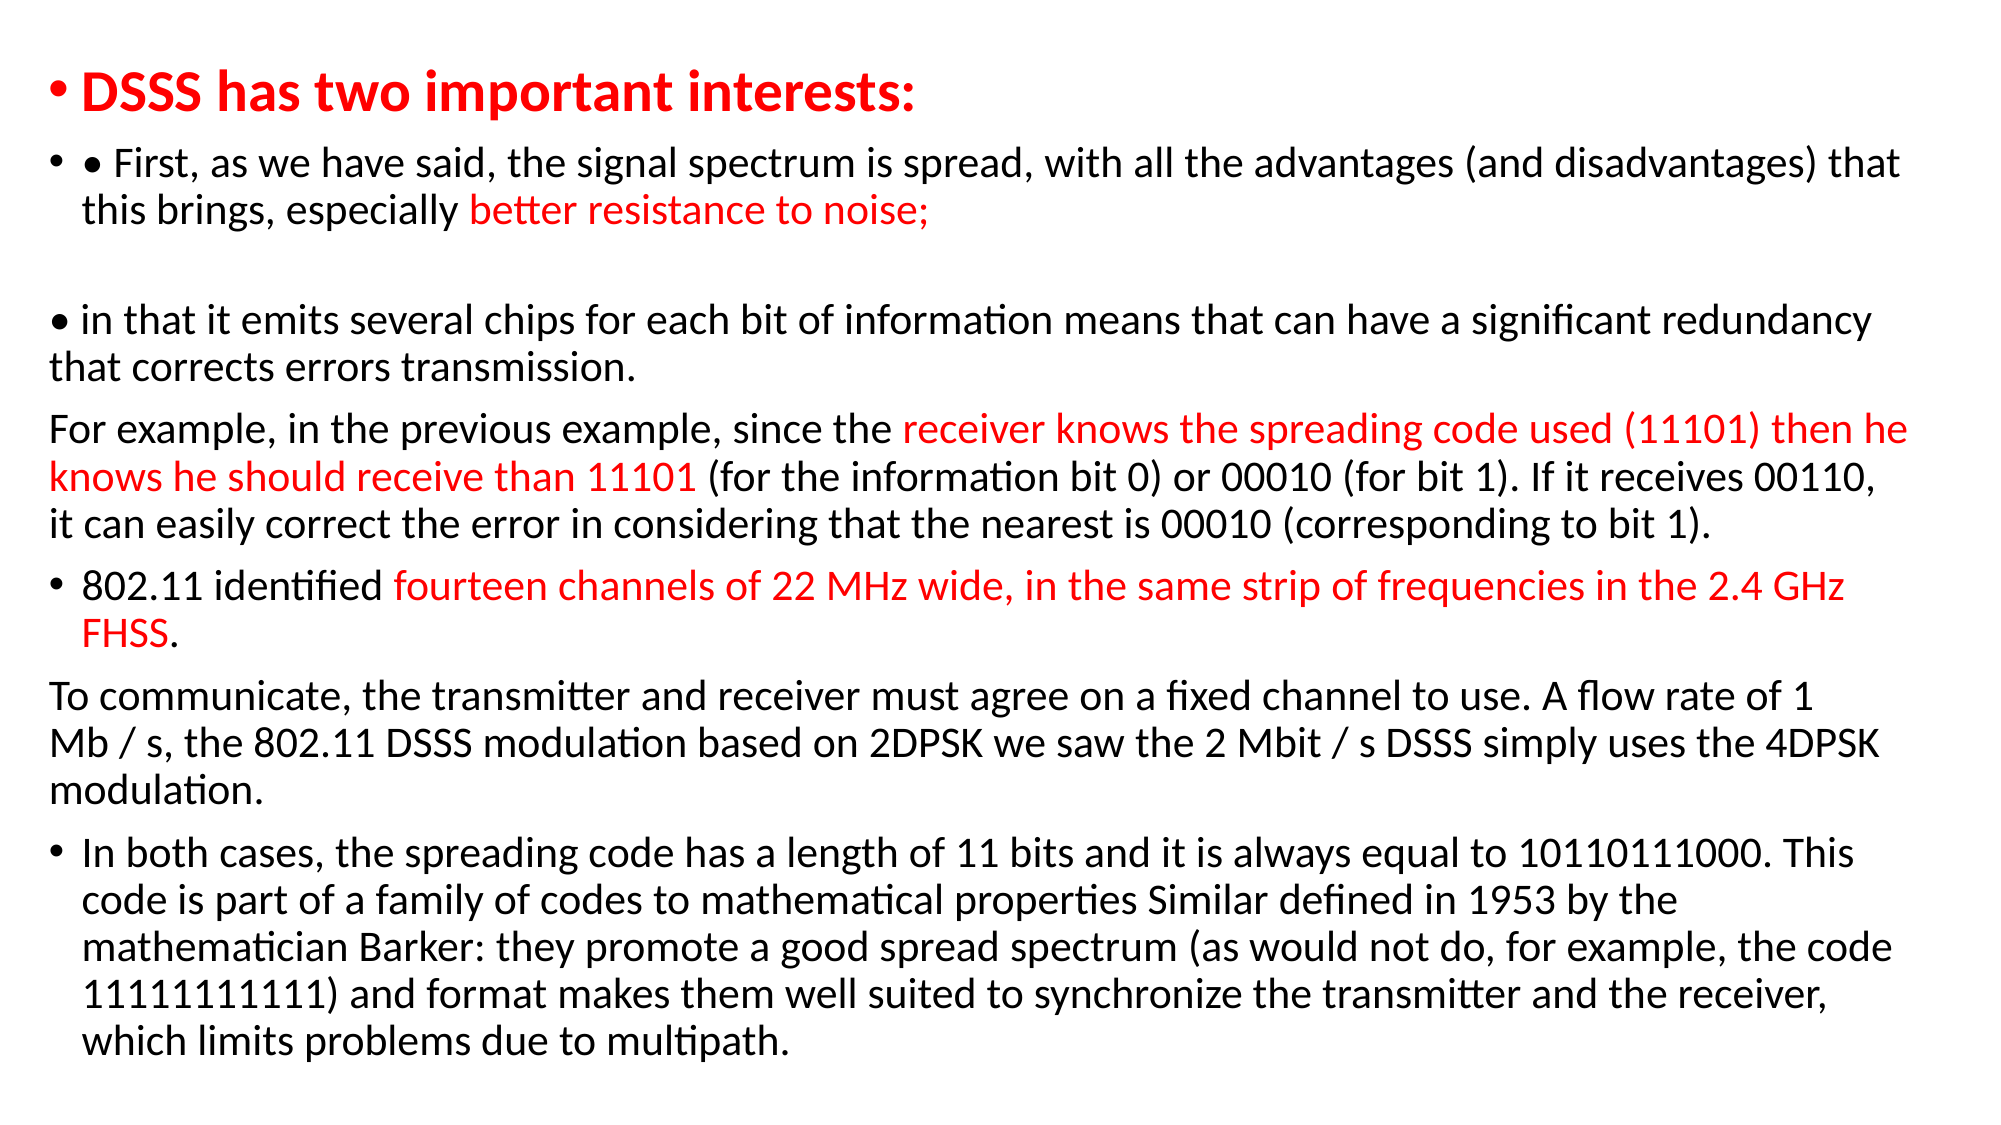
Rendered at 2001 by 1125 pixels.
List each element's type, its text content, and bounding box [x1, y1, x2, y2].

list DSSS has two important interests: • First, as we have said, the signal spectrum is spread, with all the advantages (and disadvantages) that this brings, especially better resistance to noise; • in that it emits several chips for each bit of information means that can have a significant redundancy that corrects errors transmission. For example, in the previous example, since the receiver knows the spreading code used (11101) then he knows he should receive than 11101 (for the information bit 0) or 00010 (for bit 1). If it receives 00110, it can easily correct the error in considering that the nearest is 00010 (corresponding to bit 1). 802.11 identified fourteen channels of 22 MHz wide, in the same strip of frequencies in the 2.4 GHz FHSS. To communicate, the transmitter and receiver must agree on a fixed channel to use. A flow rate of 1 Mb / s, the 802.11 DSSS modulation based on 2DPSK we saw the 2 Mbit / s DSSS simply uses the 4DPSK modulation. In both cases, the spreading code has a length of 11 bits and it is always equal to 10110111000. This code is part of a family of codes to mathematical properties Similar defined in 1953 by the mathematician Barker: they promote a good spread spectrum (as would not do, for example, the code 11111111111) and format makes them well suited to synchronize the transmitter and the receiver, which limits problems due to multipath. [33, 52, 1925, 1078]
